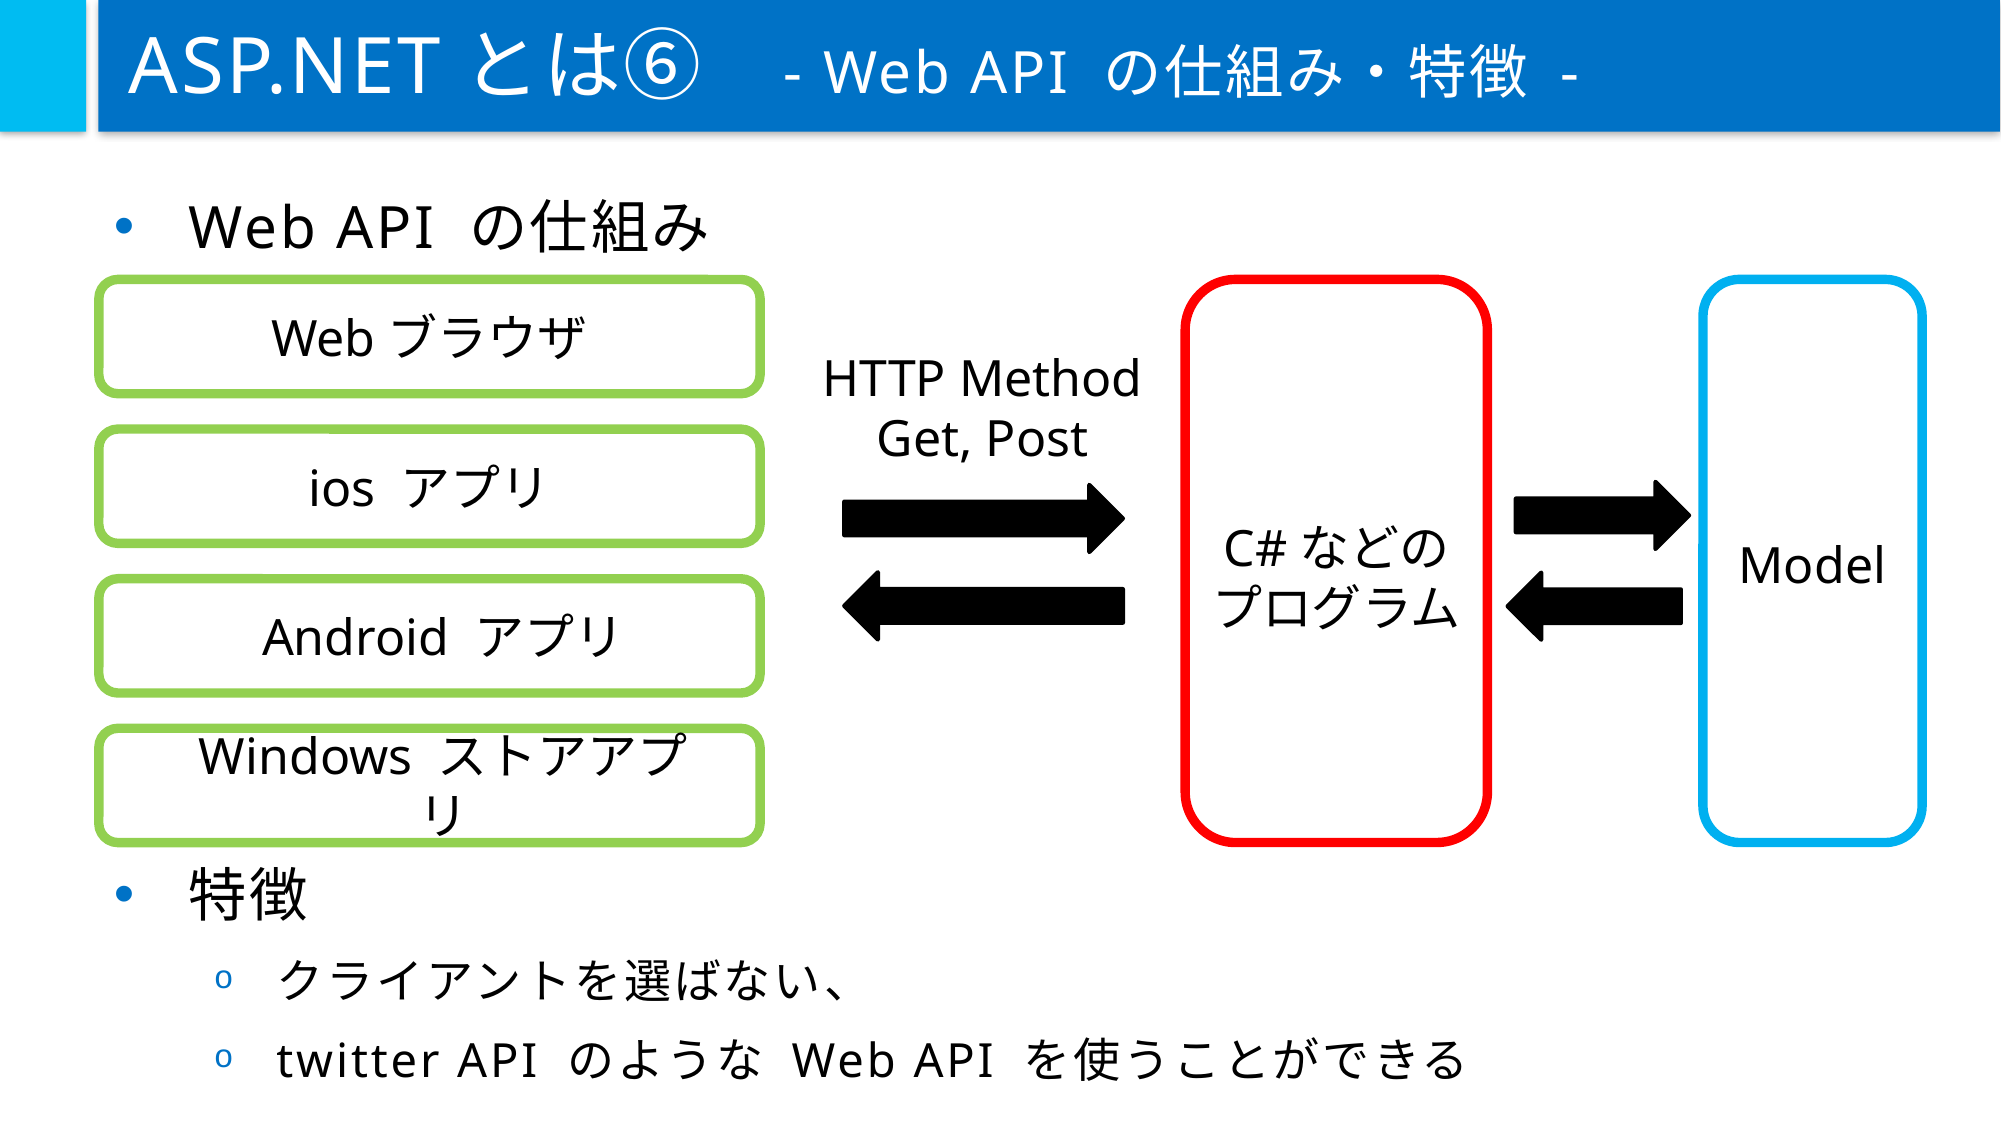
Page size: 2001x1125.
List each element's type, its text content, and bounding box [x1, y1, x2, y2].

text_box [1130, 279, 1542, 843]
list Web API の仕組み 特徴 クライアントを選ばない、 twitter API のような Web API を使うことができる [98, 168, 1900, 1125]
text_box [1546, 479, 1658, 551]
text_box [98, 428, 761, 544]
text_box [1546, 587, 1658, 626]
text_box [842, 570, 1125, 642]
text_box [98, 279, 761, 394]
text_box [842, 482, 1125, 555]
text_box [98, 728, 761, 843]
title ASP.NETとは⑥ - Web API の仕組み・特徴 - [98, 0, 2000, 132]
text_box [98, 578, 761, 694]
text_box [1663, 279, 1962, 843]
text_box HTTP Method Get, Post [802, 368, 1125, 444]
